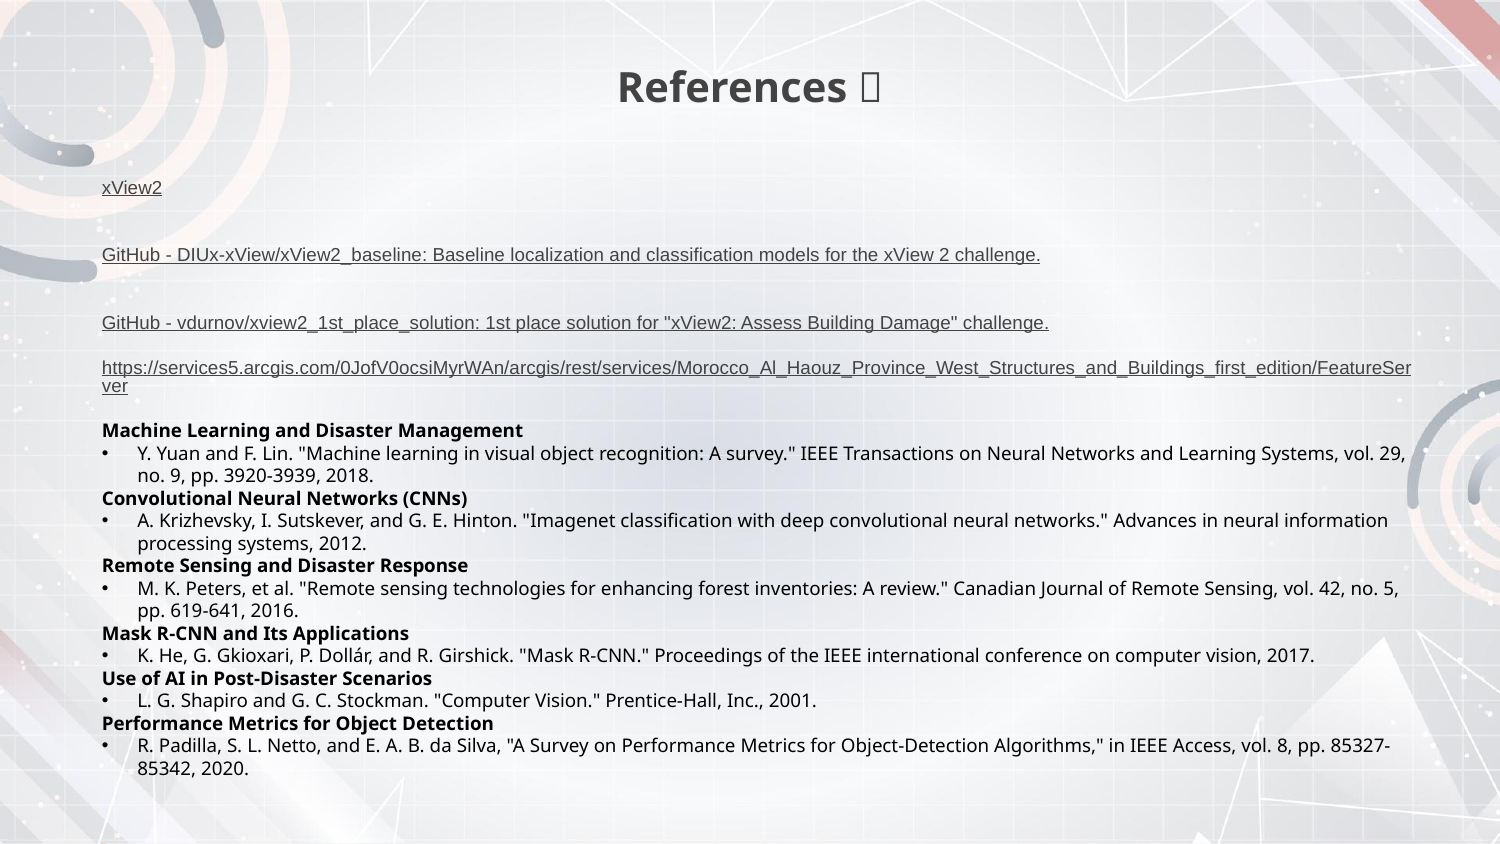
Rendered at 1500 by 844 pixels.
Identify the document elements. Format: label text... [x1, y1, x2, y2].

title References  [392, 60, 1108, 127]
picture [0, 0, 1500, 844]
text_box xView2 GitHub - DIUx-xView/xView2_baseline: Baseline localization and classification models for the xView 2 challenge. GitHub - vdurnov/xview2_1st_place_solution: 1st place solution for "xView2: Assess Building Damage" challenge. https://services5.arcgis.com/0JofV0ocsiMyrWAn/arcgis/rest/services/Morocco_Al_Haouz_Province_West_Structures_and_Buildings_first_edition/FeatureServer Machine Learning and Disaster Management Y. Yuan and F. Lin. "Machine learning in visual object recognition: A survey." IEEE Transactions on Neural Networks and Learning Systems, vol. 29, no. 9, pp. 3920-3939, 2018. Convolutional Neural Networks (CNNs) A. Krizhevsky, I. Sutskever, and G. E. Hinton. "Imagenet classification with deep convolutional neural networks." Advances in neural information processing systems, 2012. Remote Sensing and Disaster Response M. K. Peters, et al. "Remote sensing technologies for enhancing forest inventories: A review." Canadian Journal of Remote Sensing, vol. 42, no. 5, pp. 619-641, 2016. Mask R-CNN and Its Applications K. He, G. Gkioxari, P. Dollár, and R. Girshick. "Mask R-CNN." Proceedings of the IEEE international conference on computer vision, 2017. Use of AI in Post-Disaster Scenarios L. G. Shapiro and G. C. Stockman. "Computer Vision." Prentice-Hall, Inc., 2001. Performance Metrics for Object Detection R. Padilla, S. L. Netto, and E. A. B. da Silva, "A Survey on Performance Metrics for Object-Detection Algorithms," in IEEE Access, vol. 8, pp. 85327-85342, 2020. [87, 168, 1435, 768]
